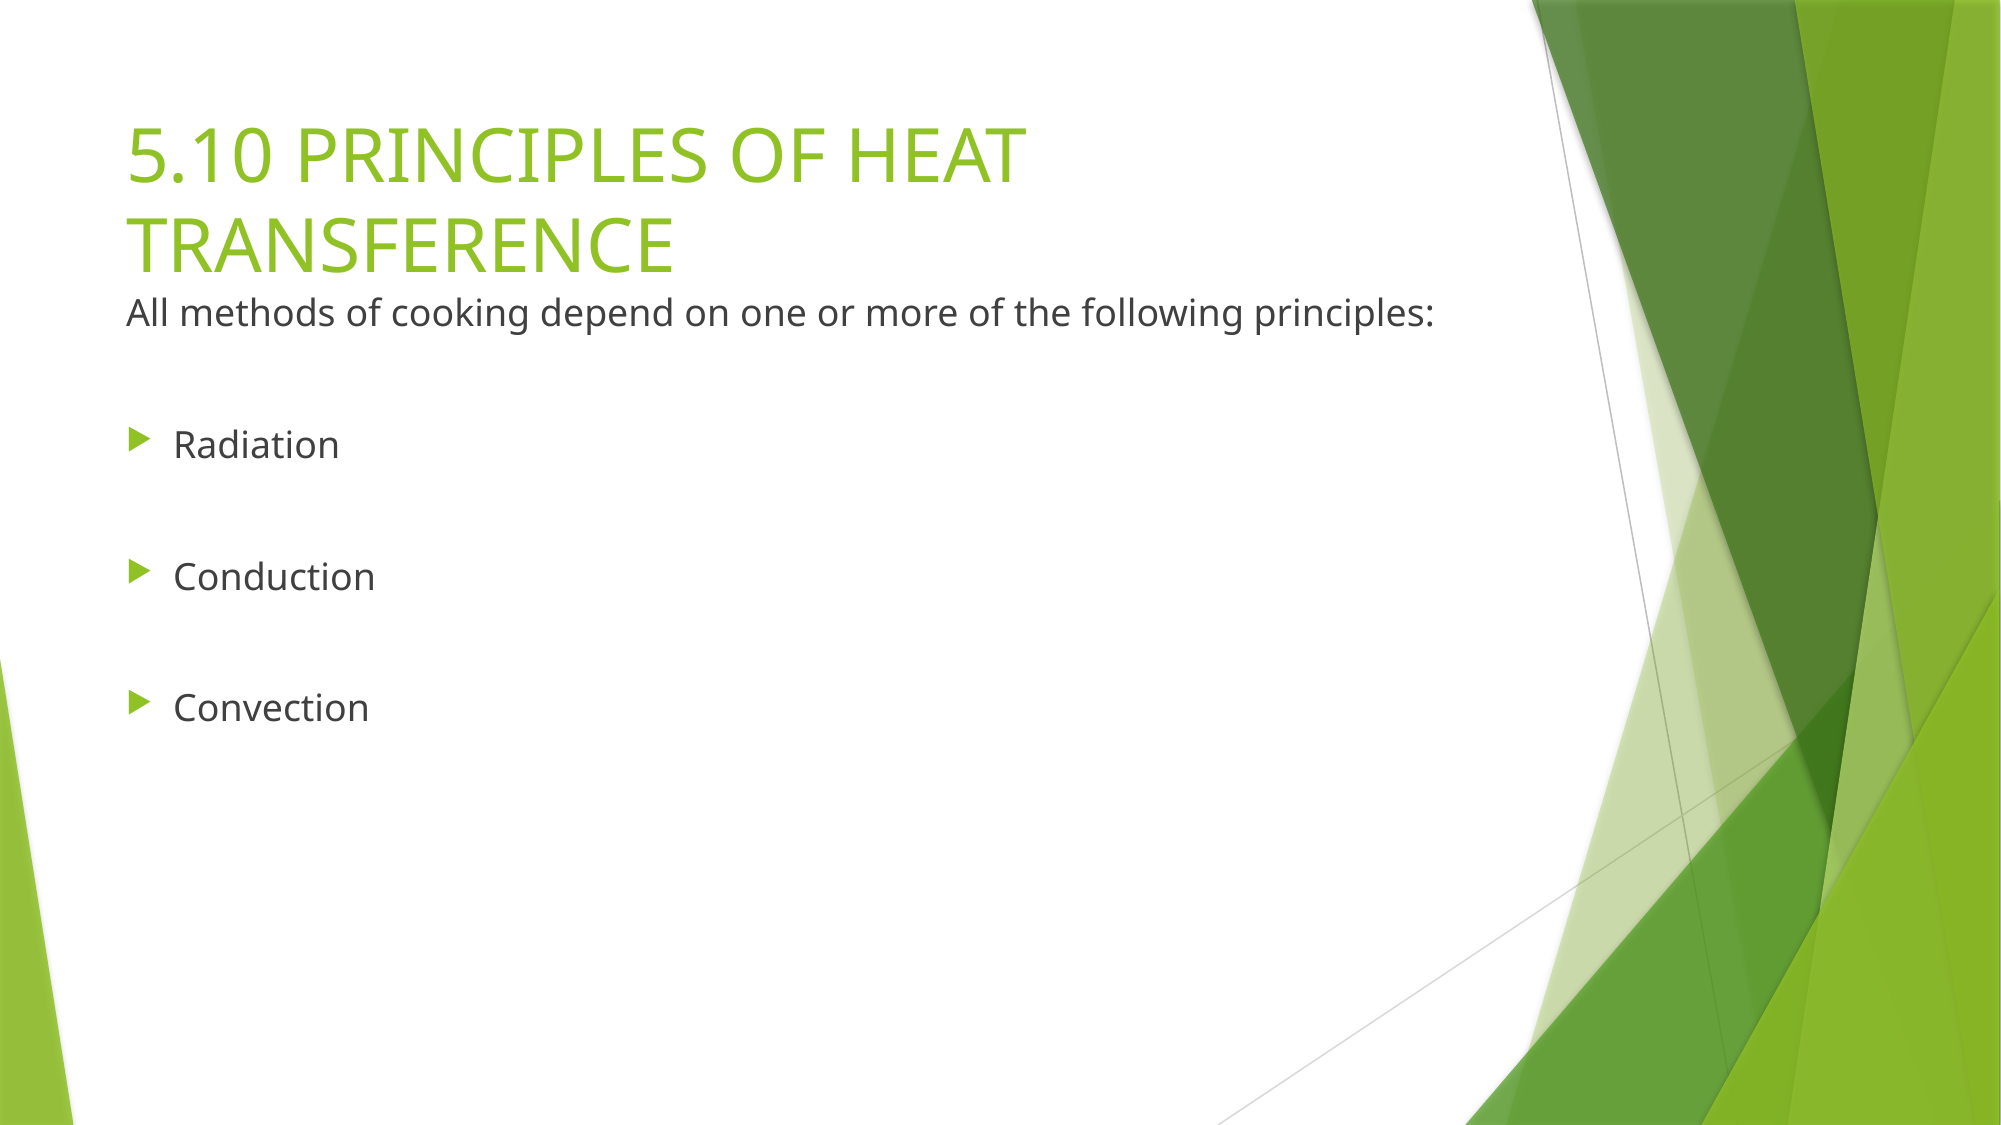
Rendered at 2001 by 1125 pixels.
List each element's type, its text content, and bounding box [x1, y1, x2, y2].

list All methods of cooking depend on one or more of the following principles: Radiation Conduction Convection [111, 281, 1522, 992]
title 5.10 PRINCIPLES OF HEAT TRANSFERENCE [111, 99, 1522, 281]
